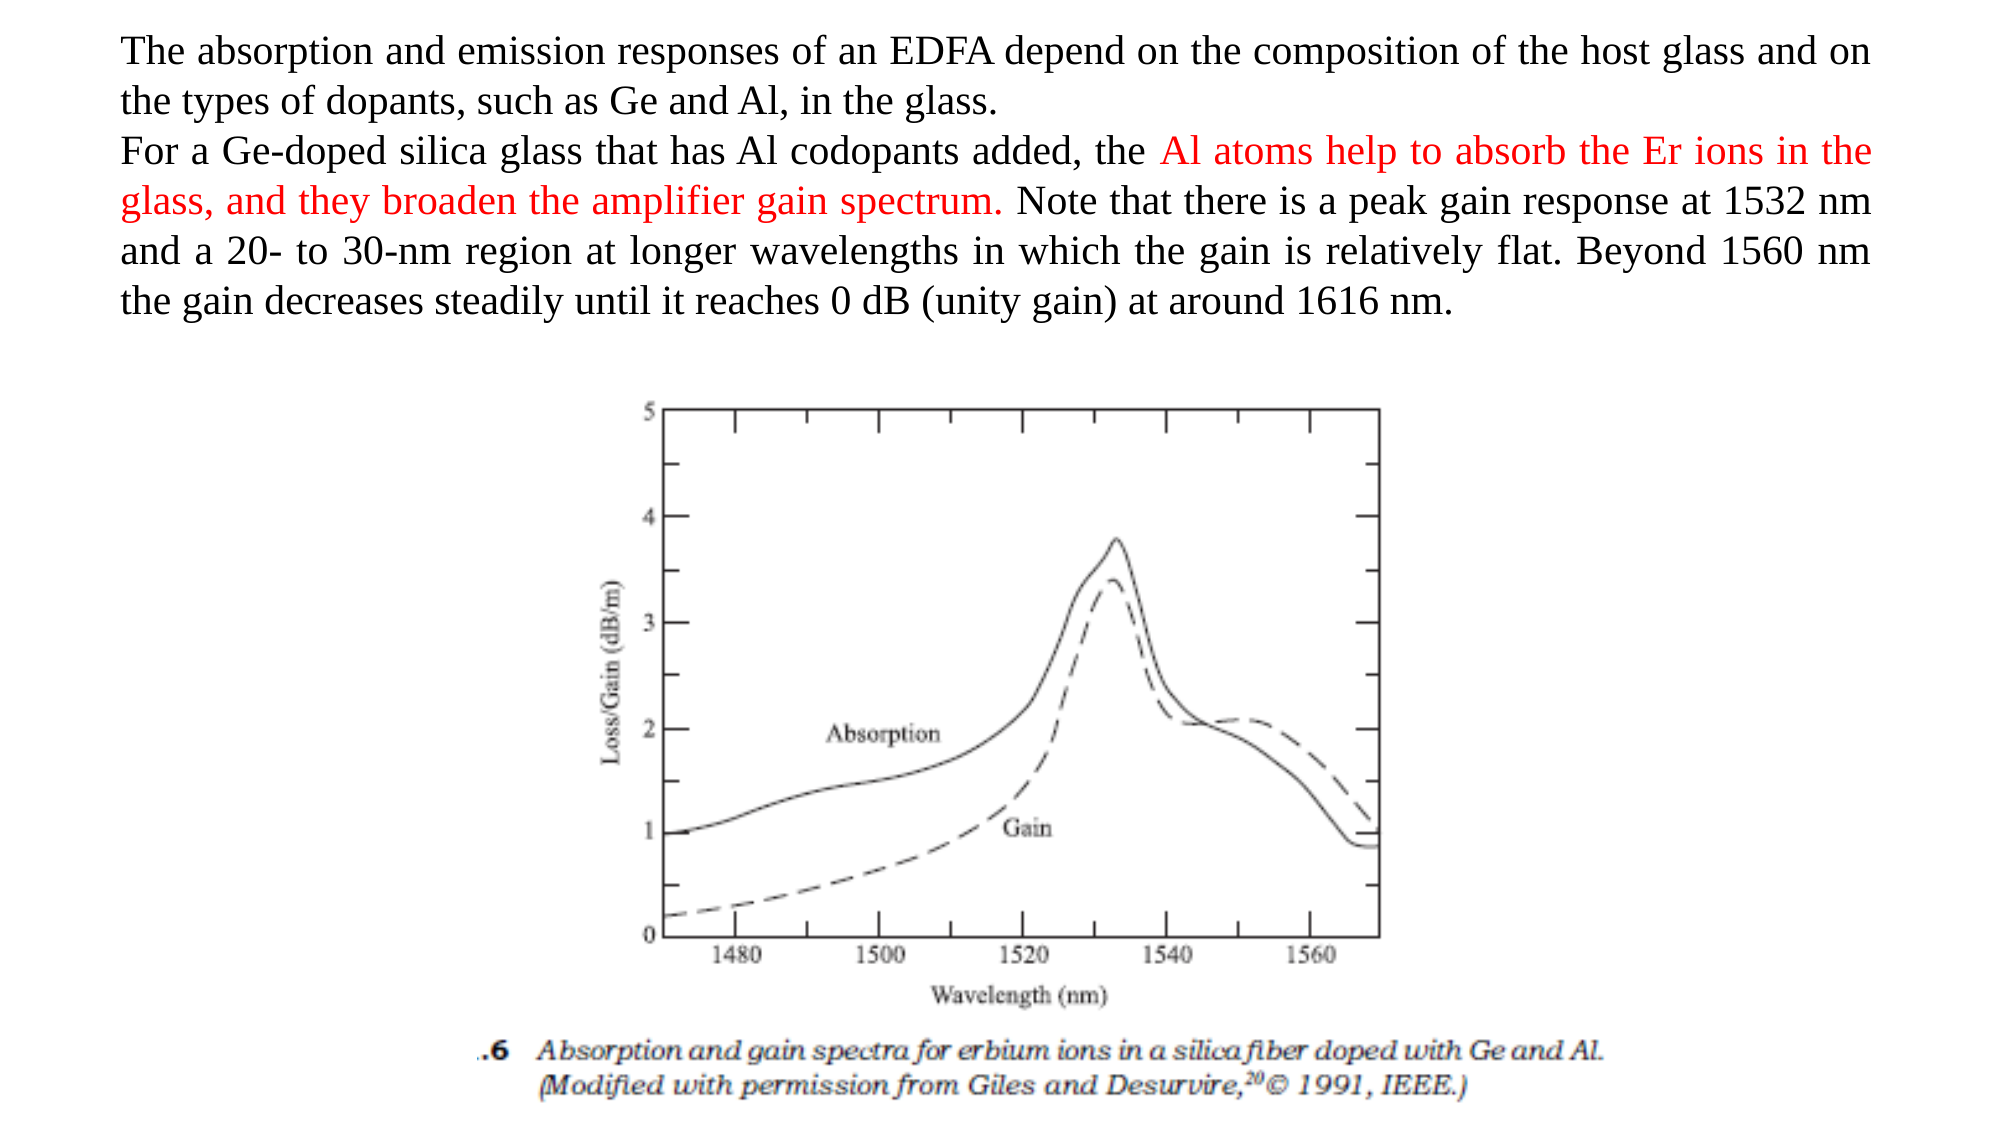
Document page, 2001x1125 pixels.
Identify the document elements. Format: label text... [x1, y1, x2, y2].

picture [477, 357, 1639, 1125]
text_box The absorption and emission responses of an EDFA depend on the composition of the host glass and on the types of dopants, such as Ge and Al, in the glass. For a Ge-doped silica glass that has Al codopants added, the Al atoms help to absorb the Er ions in the glass, and they broaden the amplifier gain spectrum. Note that there is a peak gain response at 1532 nm and a 20- to 30-nm region at longer wavelengths in which the gain is relatively flat. Beyond 1560 nm the gain decreases steadily until it reaches 0 dB (unity gain) at around 1616 nm. [105, 15, 1888, 331]
